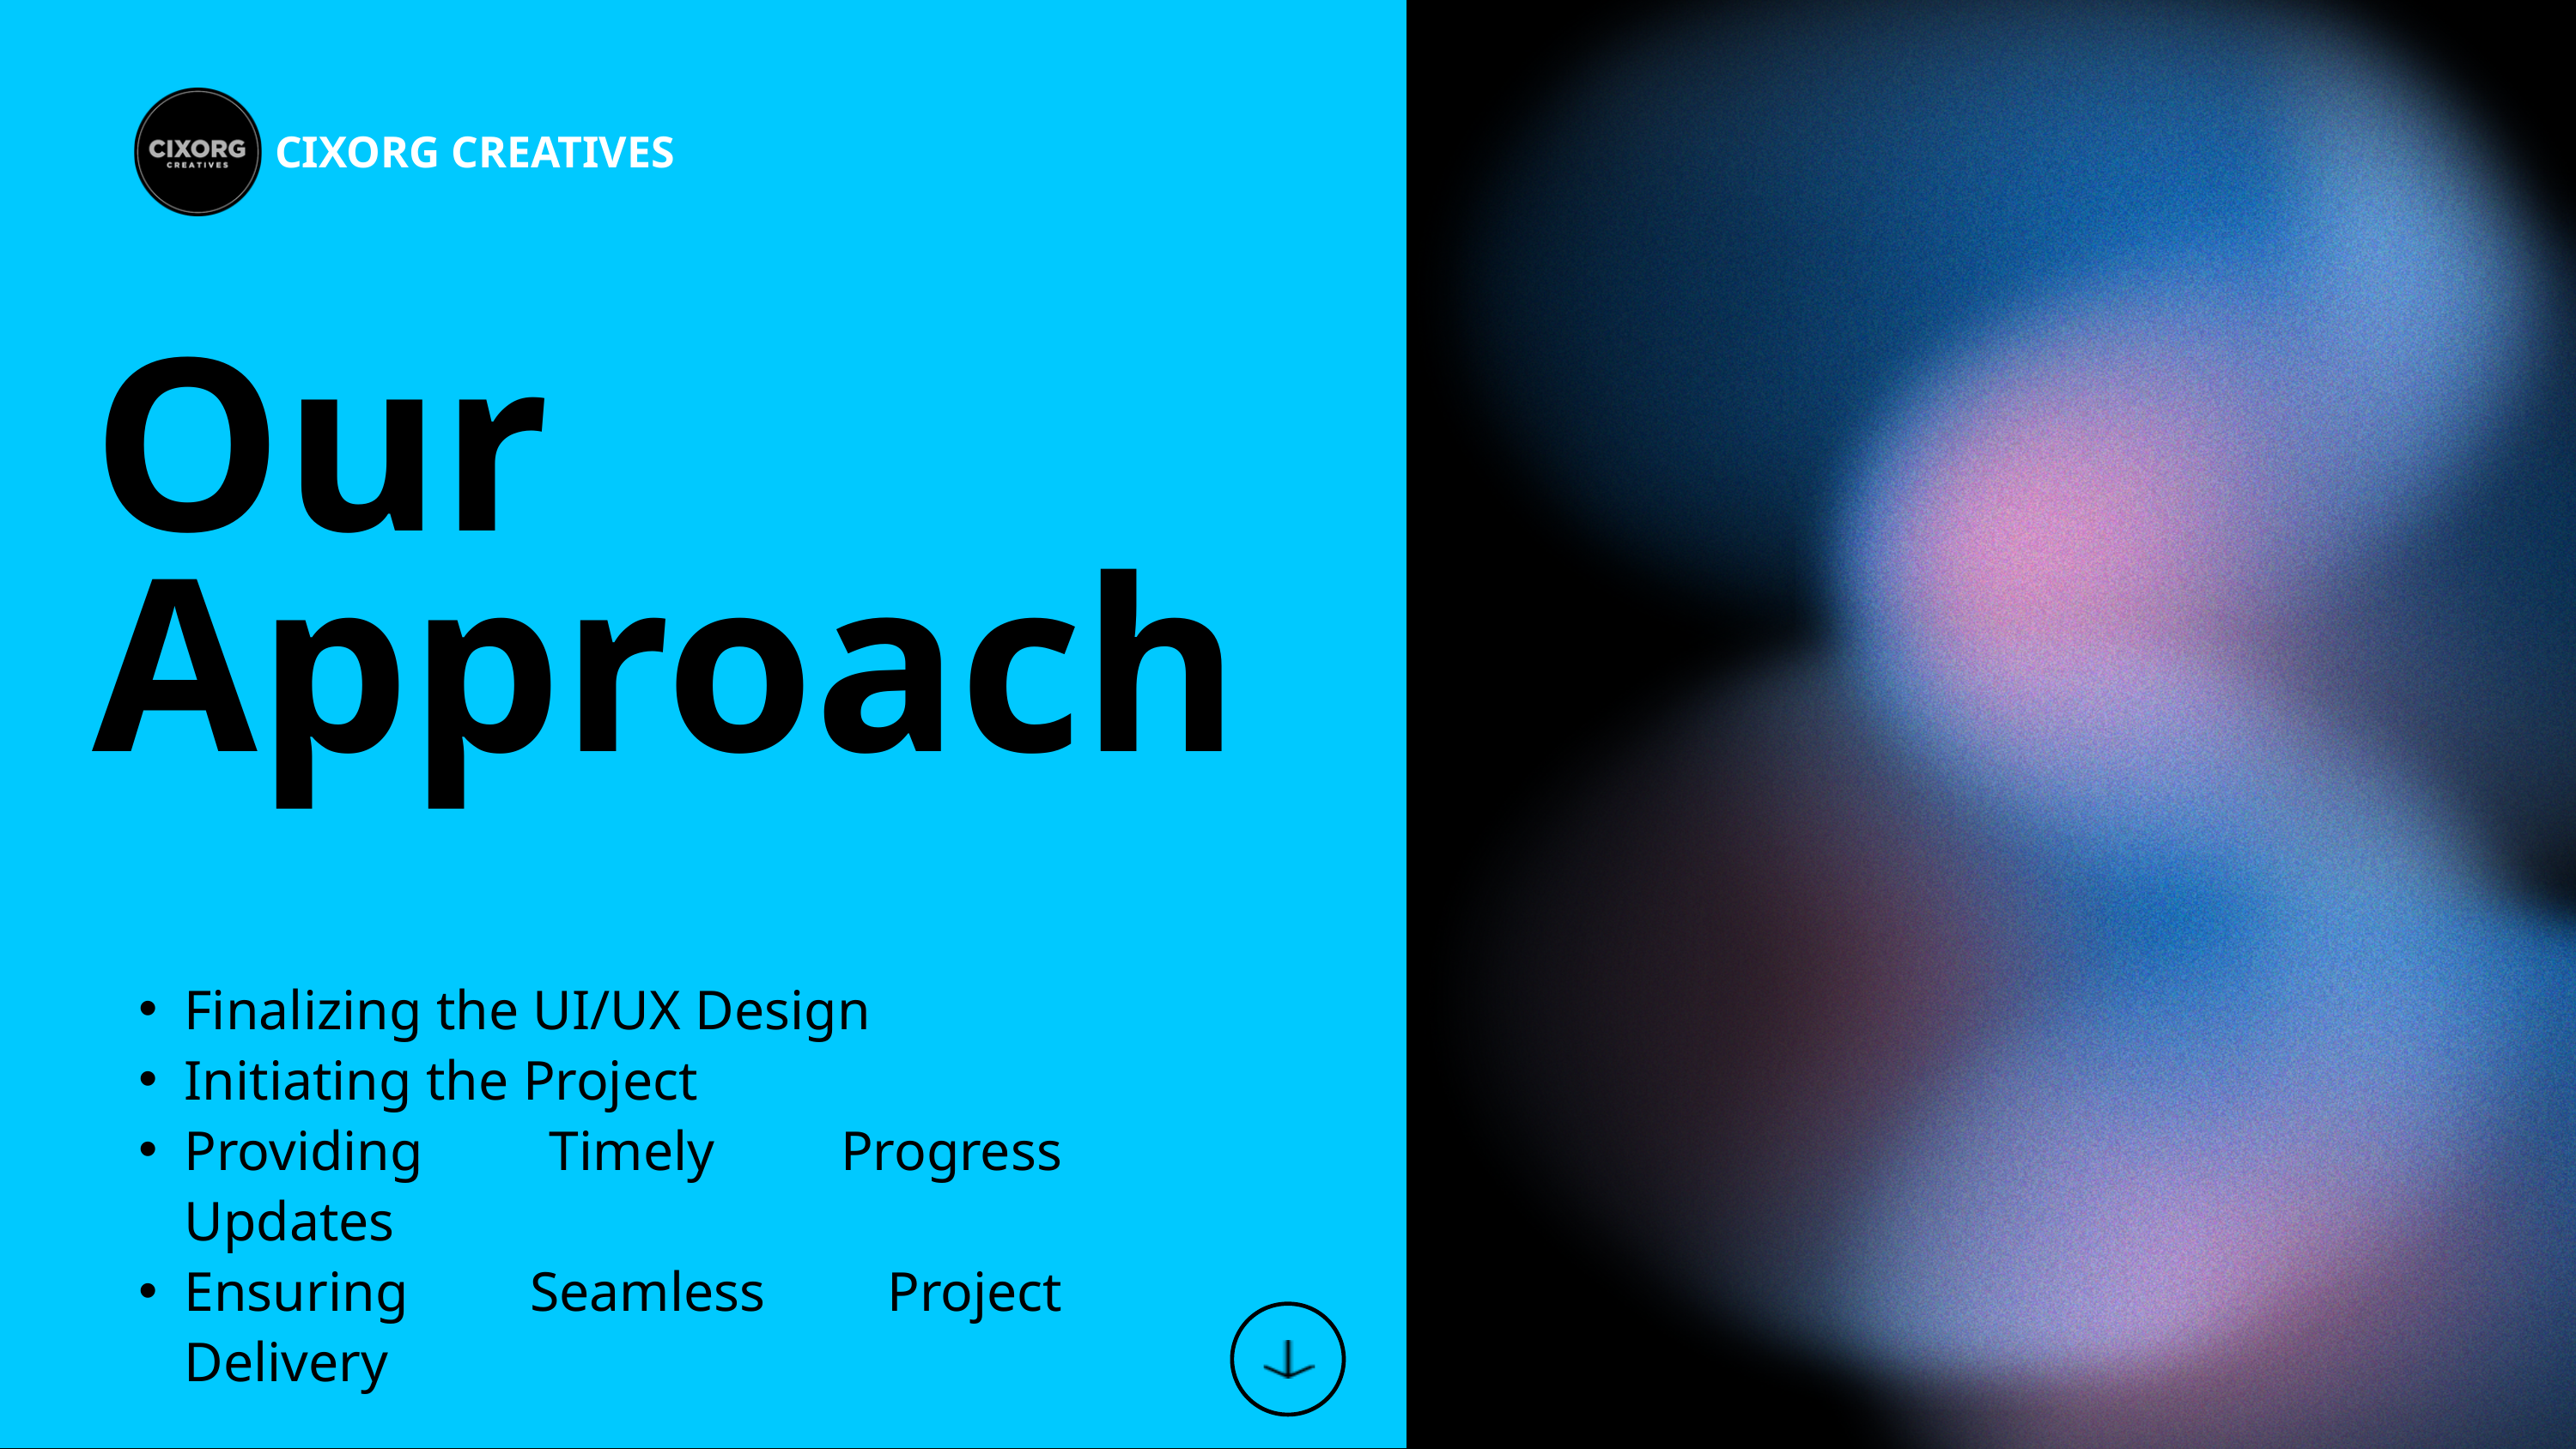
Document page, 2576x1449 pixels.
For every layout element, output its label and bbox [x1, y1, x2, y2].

text_box [1407, 0, 2576, 1449]
text_box [1231, 1303, 1345, 1416]
text_box [0, 0, 1407, 1449]
